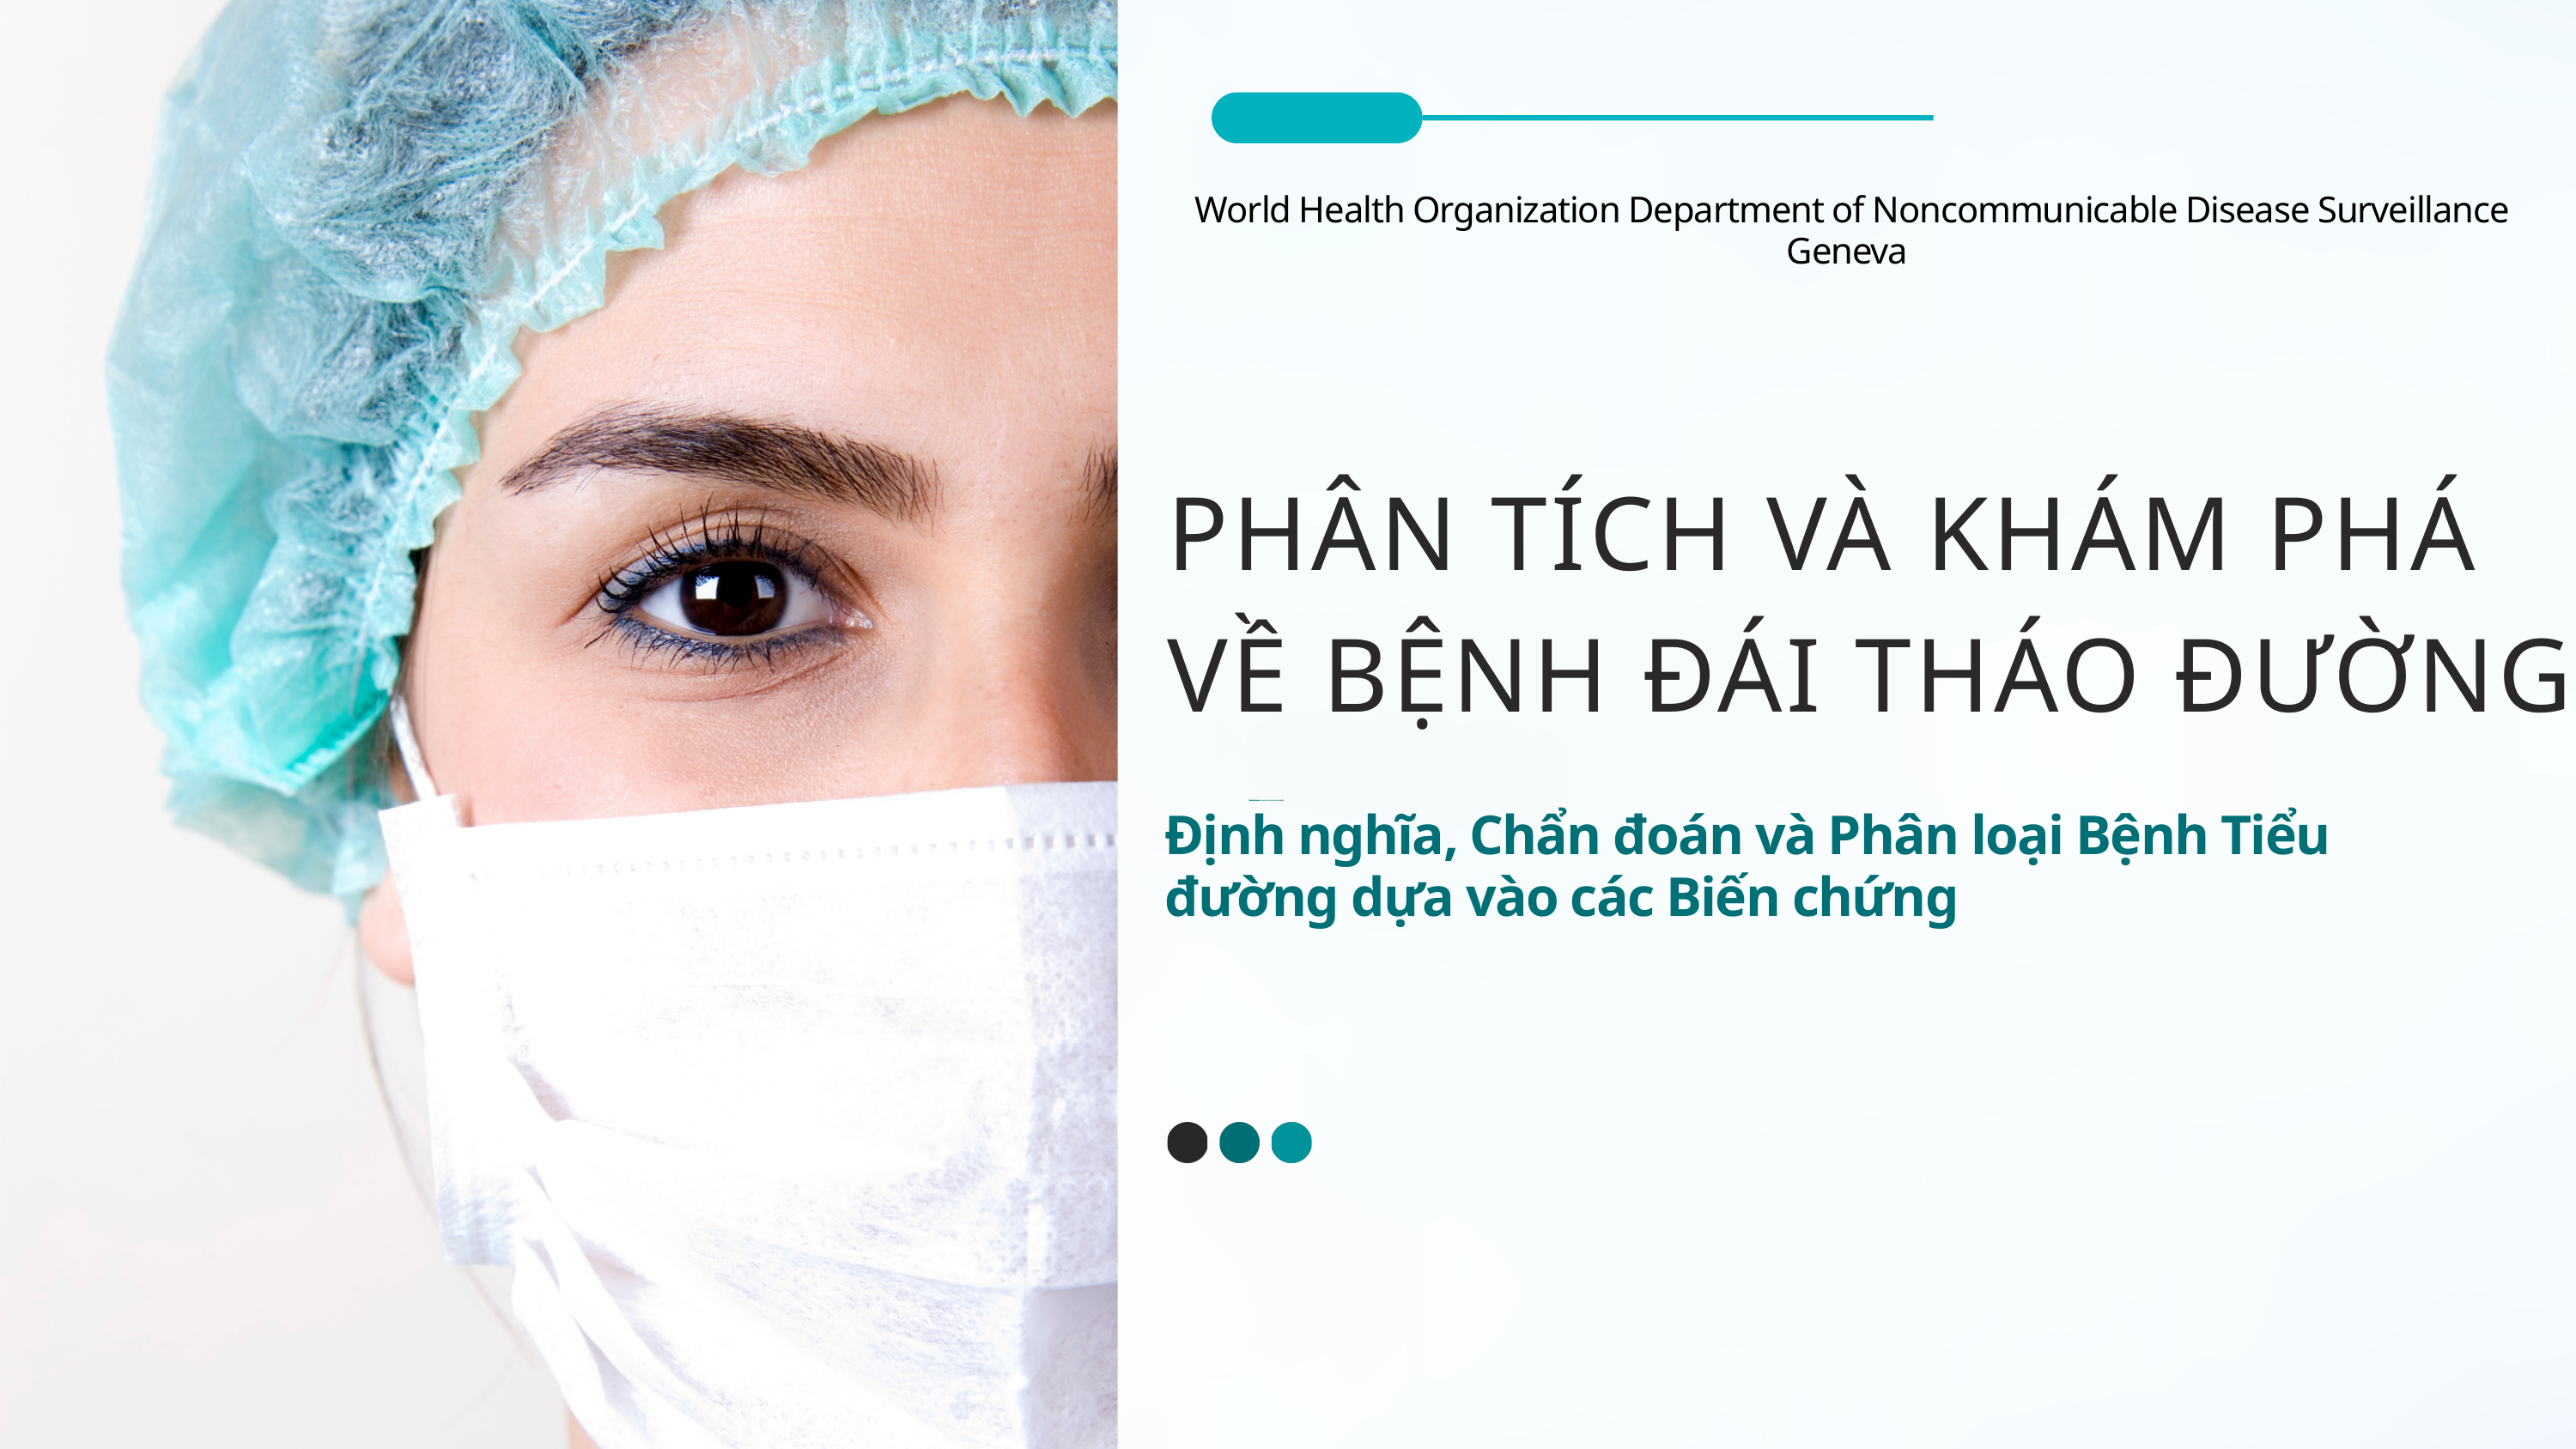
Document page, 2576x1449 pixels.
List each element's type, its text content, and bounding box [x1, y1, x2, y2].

text_box PHÂN TÍCH VÀ KHÁM PHÁ VỀ BỆNH ĐÁI THÁO ĐƯỜNG [1167, 448, 2576, 733]
text_box [1167, 1122, 1208, 1163]
text_box World Health Organization Department of Noncommunicable Disease Surveillance Geneva [1164, 189, 2538, 271]
text_box [1219, 1122, 1260, 1163]
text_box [1211, 92, 1423, 144]
text_box [1271, 1122, 1312, 1163]
text_box [1119, 0, 2576, 1449]
text_box Định nghĩa, Chẩn đoán và Phân loại Bệnh Tiểu đường dựa vào các Biến chứng [1164, 803, 2468, 927]
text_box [0, 0, 1118, 1449]
